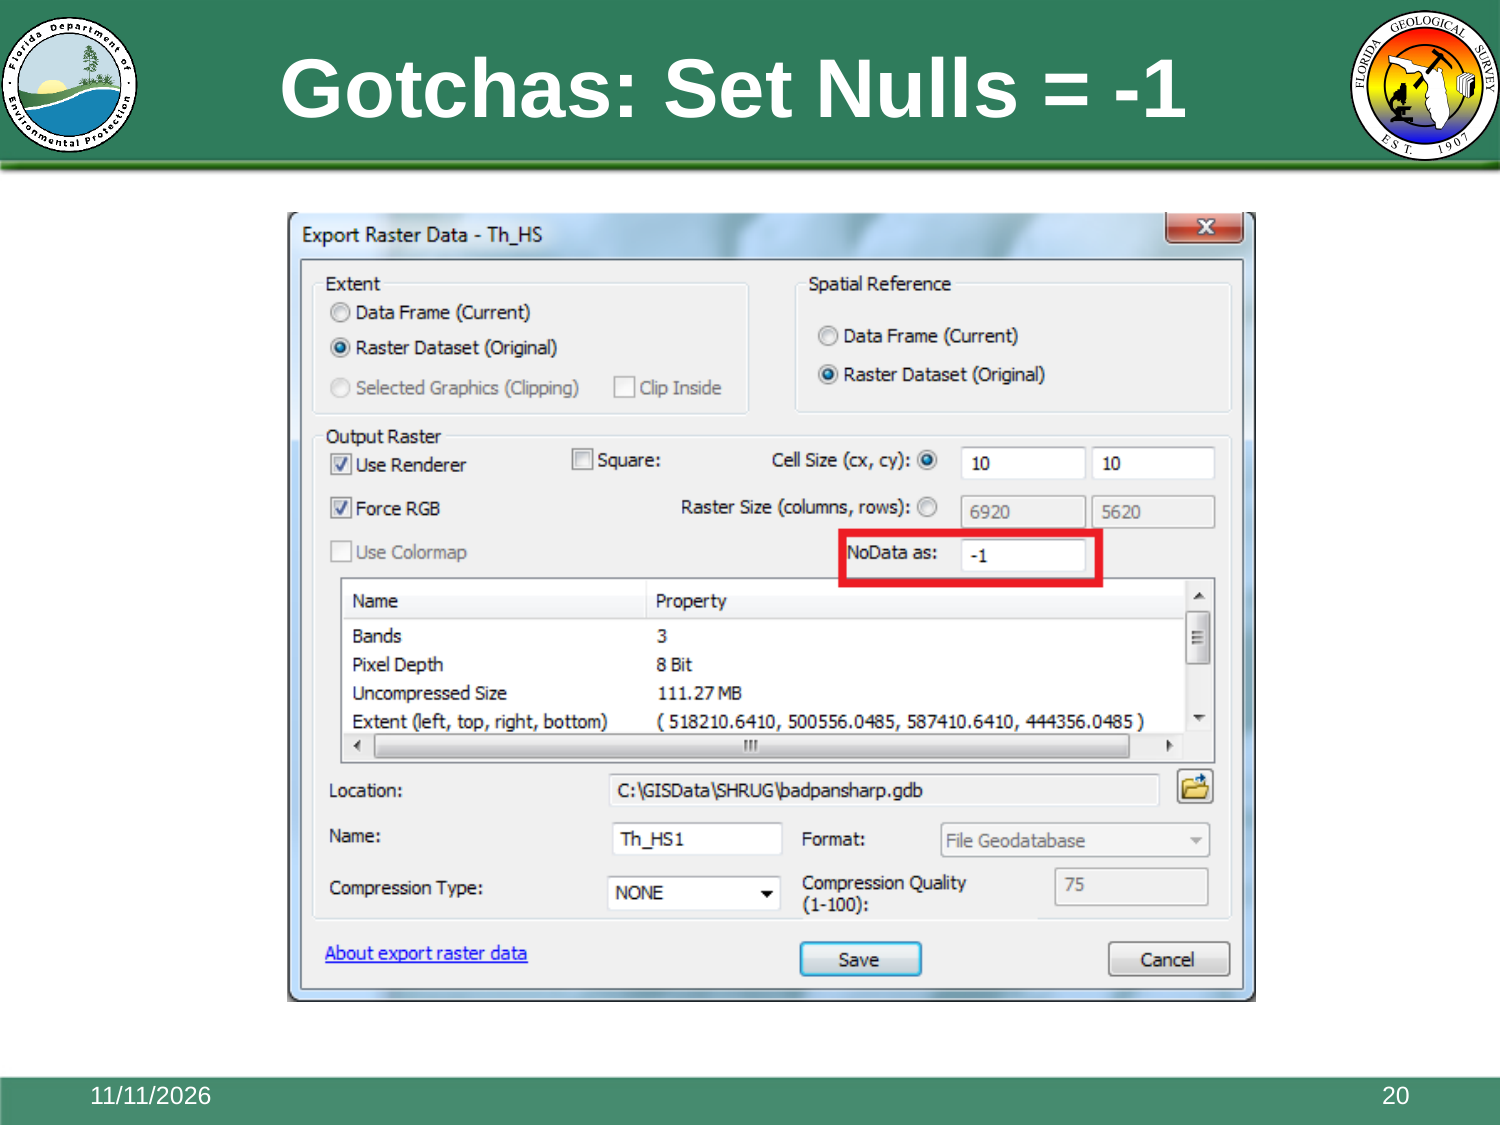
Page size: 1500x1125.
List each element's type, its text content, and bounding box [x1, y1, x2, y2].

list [287, 212, 1257, 1002]
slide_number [75, 1065, 425, 1125]
slide_number 20 [1074, 1065, 1425, 1125]
title Gotchas: Set Nulls = -1 [159, 7, 1310, 161]
picture [0, 0, 1500, 1125]
